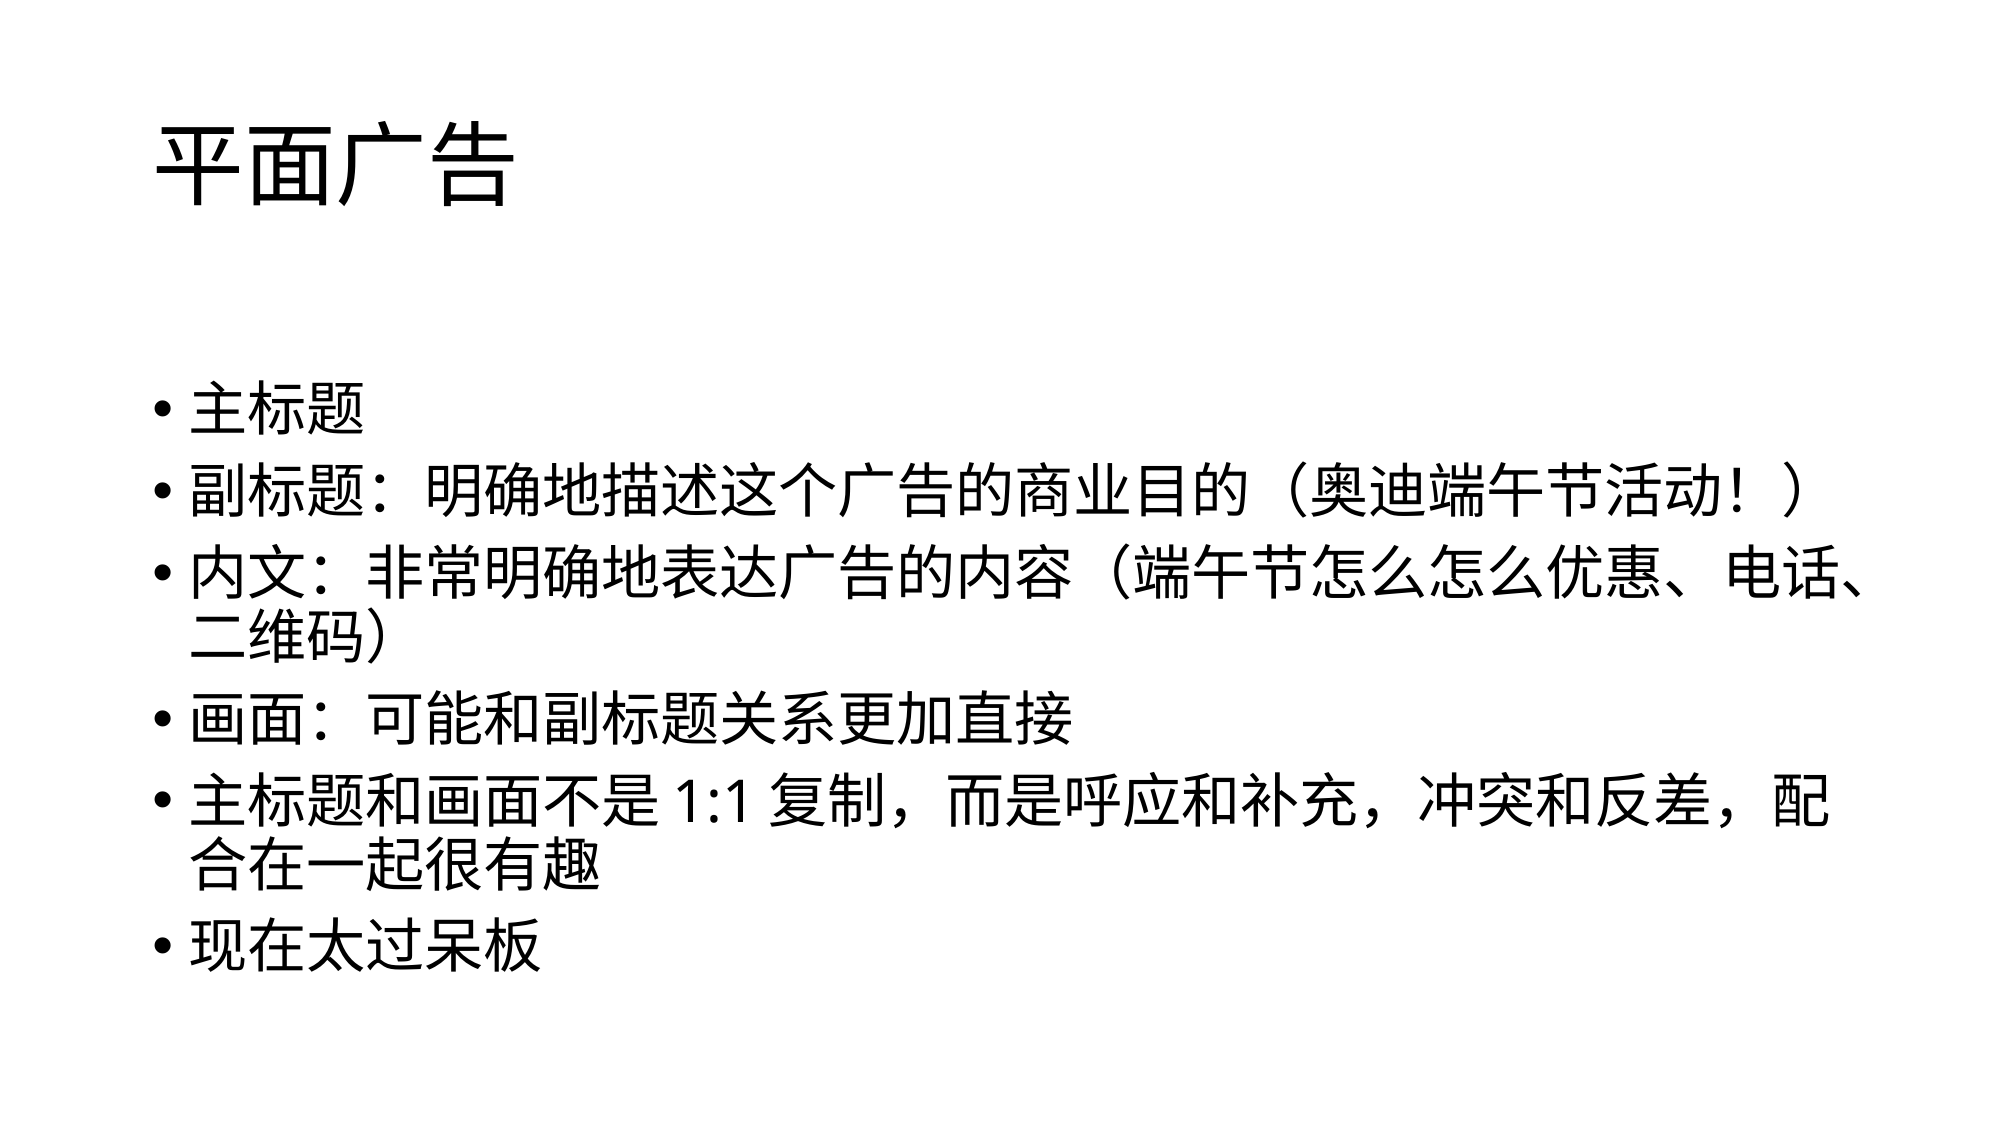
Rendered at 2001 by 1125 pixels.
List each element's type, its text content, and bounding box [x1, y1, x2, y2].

list 主标题 副标题：明确地描述这个广告的商业目的（奥迪端午节活动！） 内文：非常明确地表达广告的内容（端午节怎么怎么优惠、电话、二维码） 画面：可能和副标题关系更加直接 主标题和画面不是1:1复制，而是呼应和补充，冲突和反差，配合在一起很有趣 现在太过呆板 [137, 299, 1863, 1014]
title 平面广告 [137, 59, 1863, 278]
